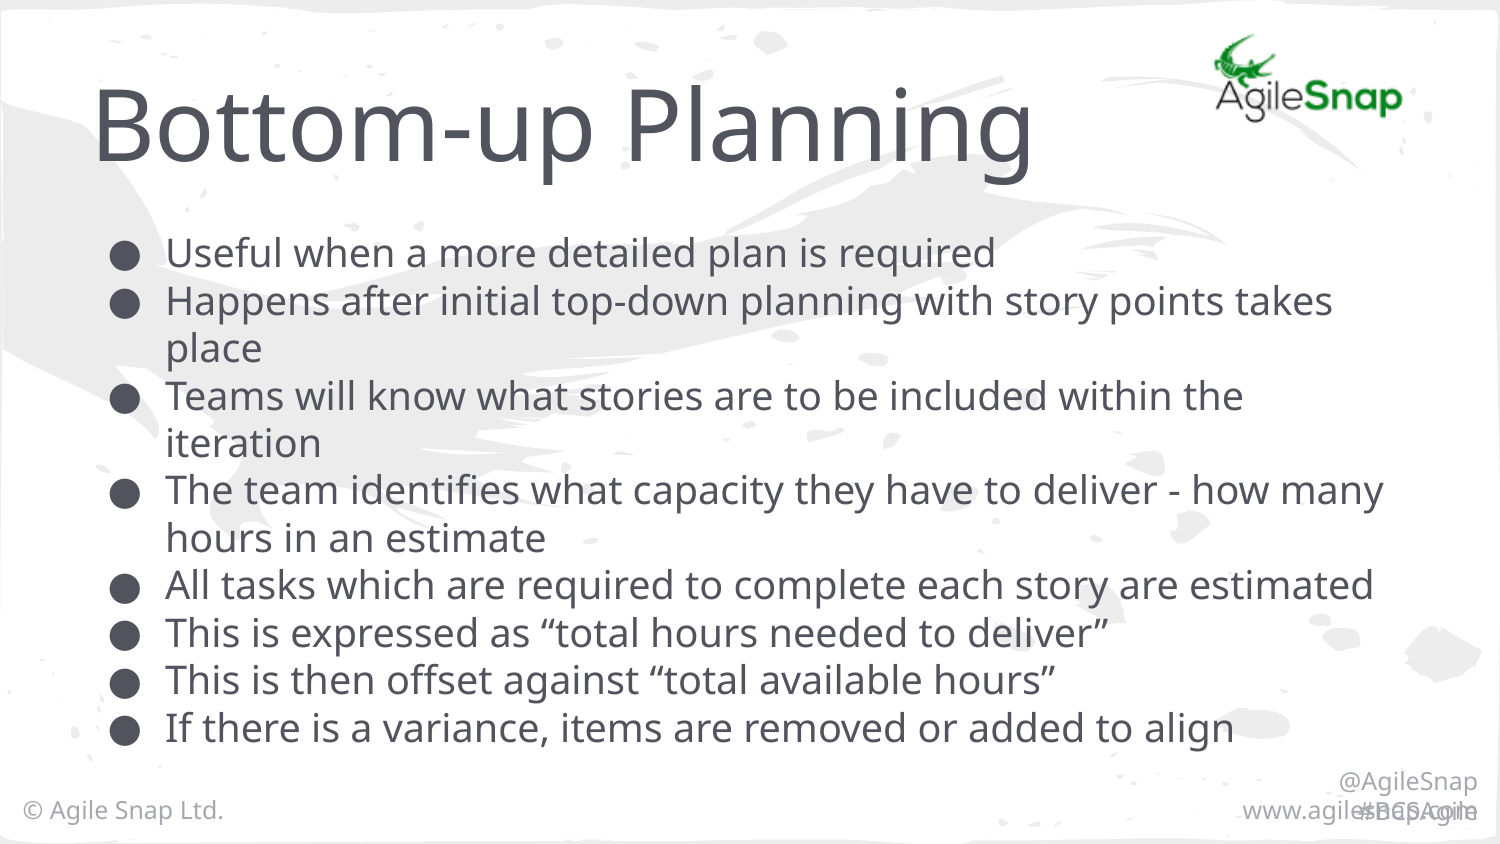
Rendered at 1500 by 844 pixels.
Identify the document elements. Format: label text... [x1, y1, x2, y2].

title Bottom-up Planning [75, 25, 1425, 197]
list Useful when a more detailed plan is required Happens after initial top-down planning with story points takes place Teams will know what stories are to be included within the iteration The team identifies what capacity they have to deliver - how many hours in an estimate All tasks which are required to complete each story are estimated This is expressed as “total hours needed to deliver” This is then offset against “total available hours” If there is a variance, items are removed or added to align [75, 212, 1425, 808]
